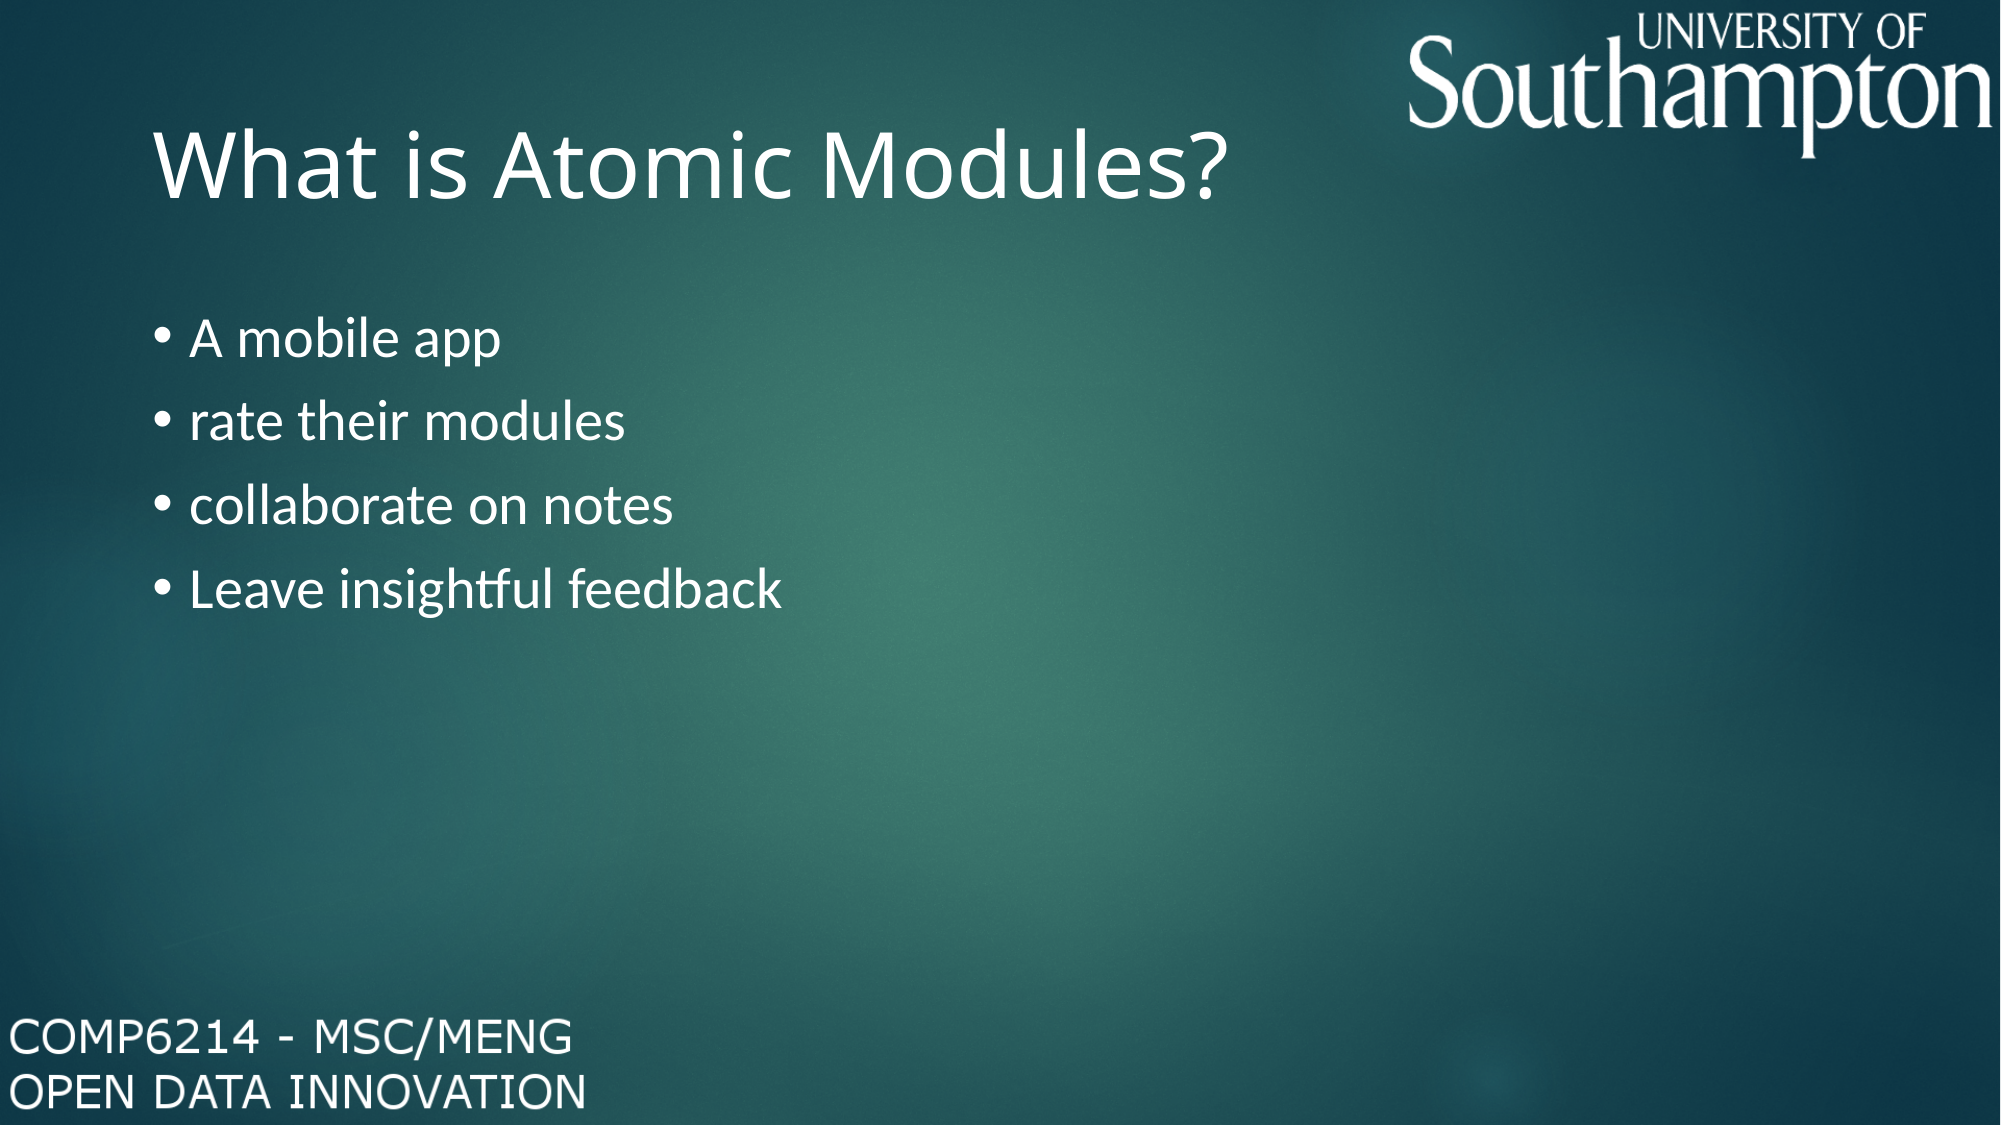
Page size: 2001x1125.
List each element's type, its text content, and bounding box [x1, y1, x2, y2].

title What is Atomic Modules? [137, 59, 1863, 278]
list A mobile app rate their modules collaborate on notes Leave insightful feedback [137, 299, 1863, 1014]
picture [0, 0, 2001, 1125]
